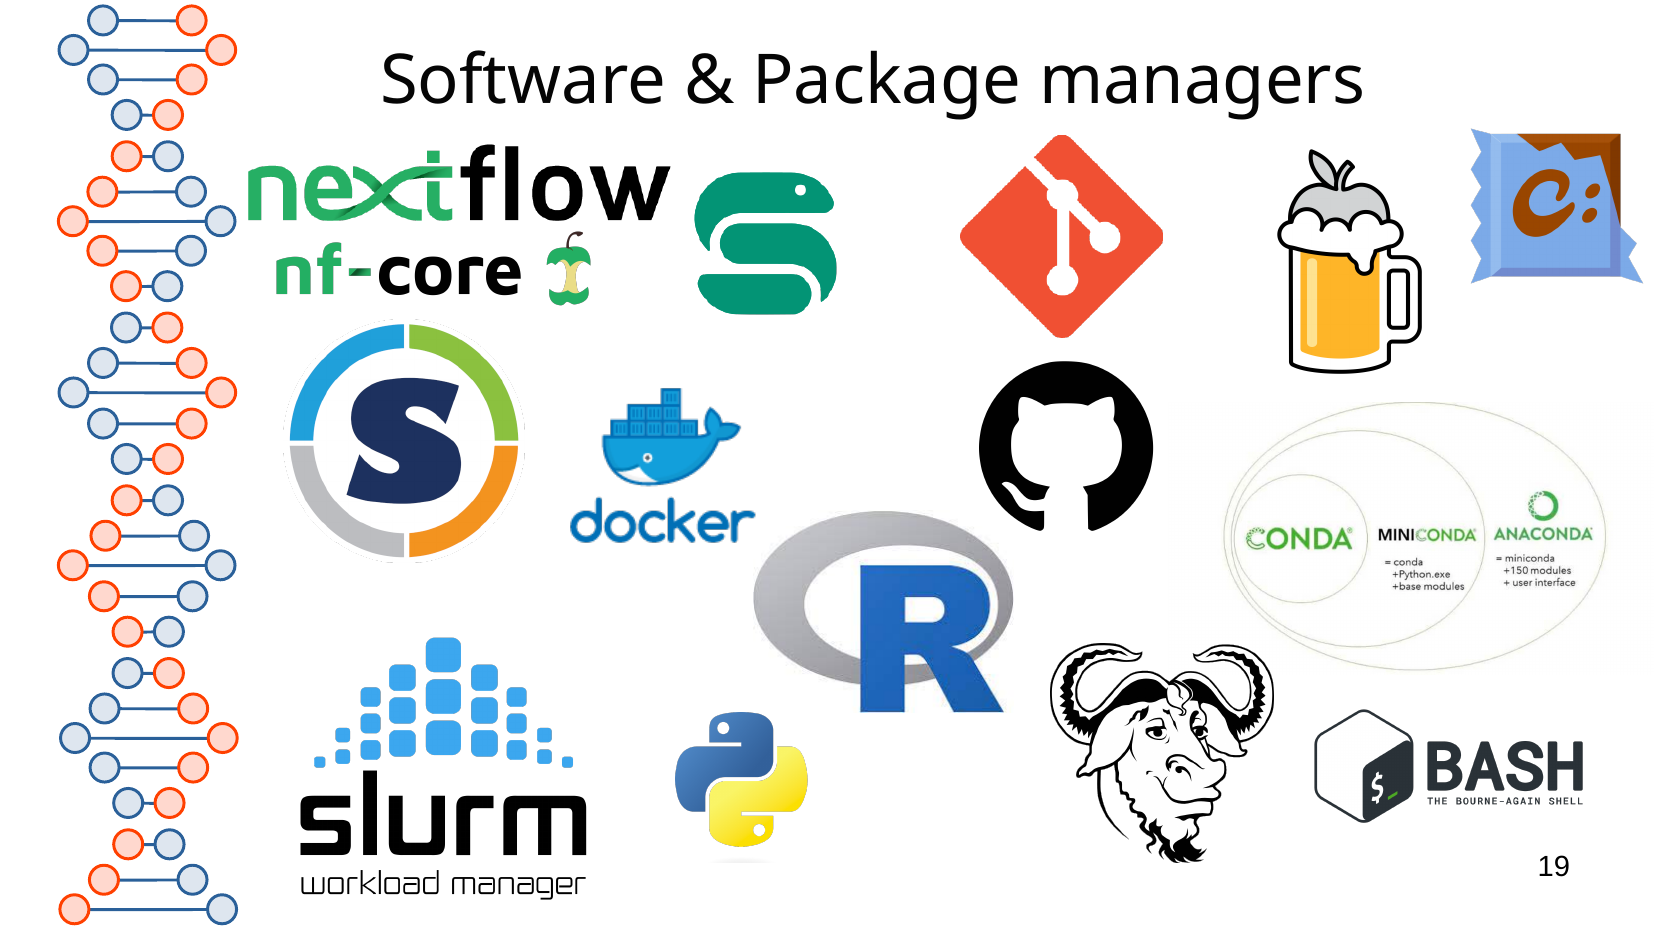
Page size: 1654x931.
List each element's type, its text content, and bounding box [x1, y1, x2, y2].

slide_number 19 [1185, 847, 1571, 911]
picture [299, 637, 587, 900]
title Software & Package managers [208, 0, 1538, 154]
picture [1312, 707, 1584, 825]
picture [283, 319, 1157, 863]
picture [241, 137, 853, 331]
picture [959, 134, 1163, 338]
picture [1049, 402, 1654, 863]
picture [1274, 148, 1425, 375]
picture [1462, 112, 1650, 300]
